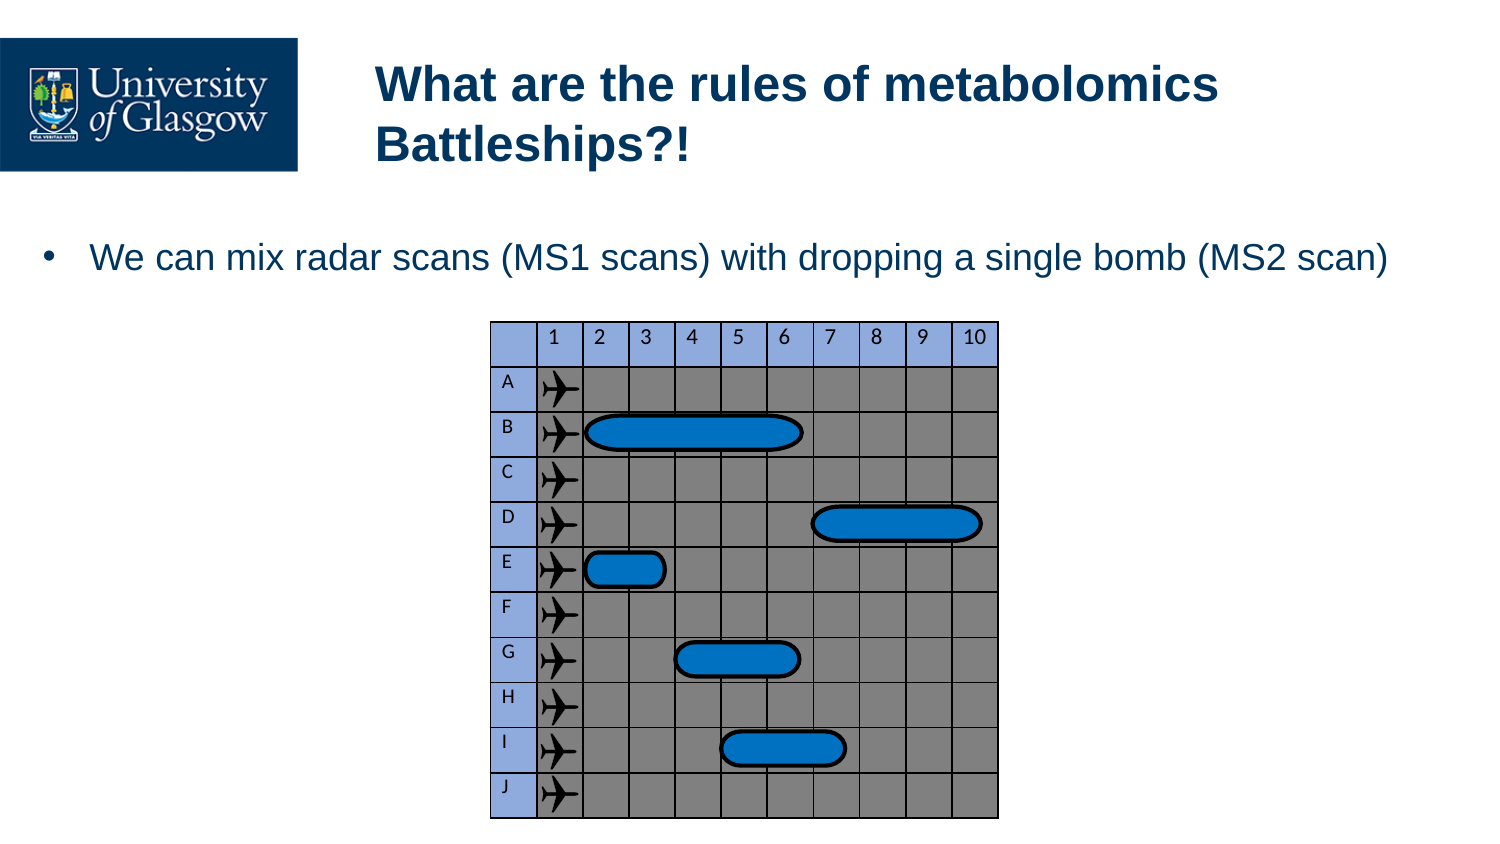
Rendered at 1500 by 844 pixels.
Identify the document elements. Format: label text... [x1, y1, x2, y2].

table_cell [630, 548, 674, 591]
table_cell [584, 593, 628, 637]
table_cell [676, 774, 720, 817]
table_cell [676, 683, 720, 727]
table_header 7 [814, 323, 859, 366]
table_cell [953, 548, 997, 591]
table_cell [722, 593, 766, 637]
table_cell [860, 593, 905, 637]
table_cell [722, 503, 766, 546]
table_cell [676, 669, 720, 682]
table_cell [860, 458, 905, 501]
table_cell [630, 368, 674, 411]
table_cell [722, 451, 766, 456]
table_cell [768, 458, 813, 501]
table_cell [676, 638, 720, 650]
table_cell [907, 774, 951, 817]
text_box We can mix radar scans (MS1 scans) with dropping a single bomb (MS2 scan) [27, 225, 1415, 286]
table_cell [814, 368, 859, 411]
table_cell F [491, 593, 536, 637]
table_cell [860, 548, 905, 591]
table_cell [584, 503, 628, 546]
table_header 6 [768, 323, 813, 366]
table_cell [768, 774, 813, 817]
table_cell [584, 638, 628, 682]
table_cell [676, 458, 720, 501]
picture [0, 0, 1500, 178]
table_cell [630, 683, 674, 727]
table_cell [953, 458, 997, 501]
table_cell [768, 683, 813, 727]
table_cell [676, 503, 720, 546]
table_cell [907, 548, 951, 591]
table_cell [630, 458, 674, 501]
table_cell [953, 503, 997, 546]
table_cell [676, 593, 720, 637]
table_cell [907, 728, 951, 772]
table_cell [676, 548, 720, 591]
table_cell [814, 638, 859, 682]
table_cell G [491, 638, 536, 682]
table_cell [814, 774, 859, 817]
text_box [538, 369, 581, 814]
table_cell [768, 503, 813, 546]
table_cell [860, 368, 905, 411]
table_cell [538, 774, 582, 817]
table_cell [676, 368, 720, 411]
table_cell [584, 728, 628, 772]
table_header 8 [860, 323, 905, 366]
table_cell [814, 458, 859, 501]
table_cell [953, 593, 997, 637]
table_cell [630, 728, 674, 772]
text_box [674, 641, 801, 678]
table_cell [814, 593, 859, 637]
table_cell [584, 548, 628, 563]
table_cell [768, 368, 813, 411]
table_cell [722, 774, 766, 817]
table_cell [722, 458, 766, 501]
table_cell [722, 548, 766, 591]
table_cell [860, 774, 905, 817]
table_cell [814, 548, 859, 591]
table_cell [953, 728, 997, 772]
table_cell [584, 683, 628, 727]
text_box [584, 414, 803, 451]
table_cell [814, 683, 859, 727]
table_cell [584, 576, 628, 591]
table_cell [953, 683, 997, 727]
table_header 4 [676, 323, 720, 366]
table_cell [953, 368, 997, 411]
table_cell [860, 683, 905, 727]
table_cell [584, 413, 628, 432]
table_cell [722, 728, 766, 739]
table_header 5 [722, 323, 766, 366]
table_cell [722, 368, 766, 411]
table_cell H [491, 683, 536, 727]
table_cell [860, 638, 905, 682]
table_cell [907, 638, 951, 682]
text_box [584, 551, 666, 588]
table_cell E [491, 548, 536, 591]
table_cell [630, 593, 674, 637]
table_cell [907, 683, 951, 727]
table_cell [768, 638, 813, 682]
table_cell [722, 758, 766, 772]
table_cell [907, 413, 951, 456]
table_cell [814, 728, 859, 772]
table_cell [768, 767, 813, 772]
table_cell [584, 774, 628, 817]
table_cell [860, 728, 905, 772]
table_cell [630, 638, 674, 682]
table_cell J [491, 774, 536, 817]
text_box [720, 730, 847, 767]
table_cell [814, 533, 859, 546]
table_cell B [491, 413, 536, 456]
table_header 10 [953, 323, 997, 366]
table_header 3 [630, 323, 674, 366]
table_cell [953, 413, 997, 456]
table_header [491, 323, 536, 366]
table_cell [630, 451, 674, 456]
table_cell [676, 451, 720, 456]
table_cell [722, 678, 766, 682]
table_cell [584, 368, 628, 411]
table_cell [768, 593, 813, 637]
table_cell [814, 413, 859, 456]
table_cell [907, 458, 951, 501]
table_cell [907, 542, 951, 546]
table_cell [768, 413, 813, 456]
table_cell [860, 413, 905, 456]
table_header 1 [538, 323, 582, 366]
table_cell [860, 542, 905, 546]
table_cell C [491, 458, 536, 501]
table_cell I [491, 728, 536, 772]
table_cell [630, 503, 674, 546]
table_cell [814, 503, 859, 515]
table_cell [630, 774, 674, 817]
table_cell [907, 368, 951, 411]
table_header 2 [584, 323, 628, 366]
table_header 9 [907, 323, 951, 366]
table_cell D [491, 503, 536, 546]
table_cell [676, 728, 720, 772]
table_cell [953, 638, 997, 682]
table_cell [907, 593, 951, 637]
table_cell [722, 683, 766, 727]
table_cell A [491, 368, 536, 411]
table_cell [768, 548, 813, 591]
text_box [811, 505, 982, 542]
table_cell [953, 774, 997, 817]
table_cell [584, 434, 628, 456]
table_cell [584, 458, 628, 501]
